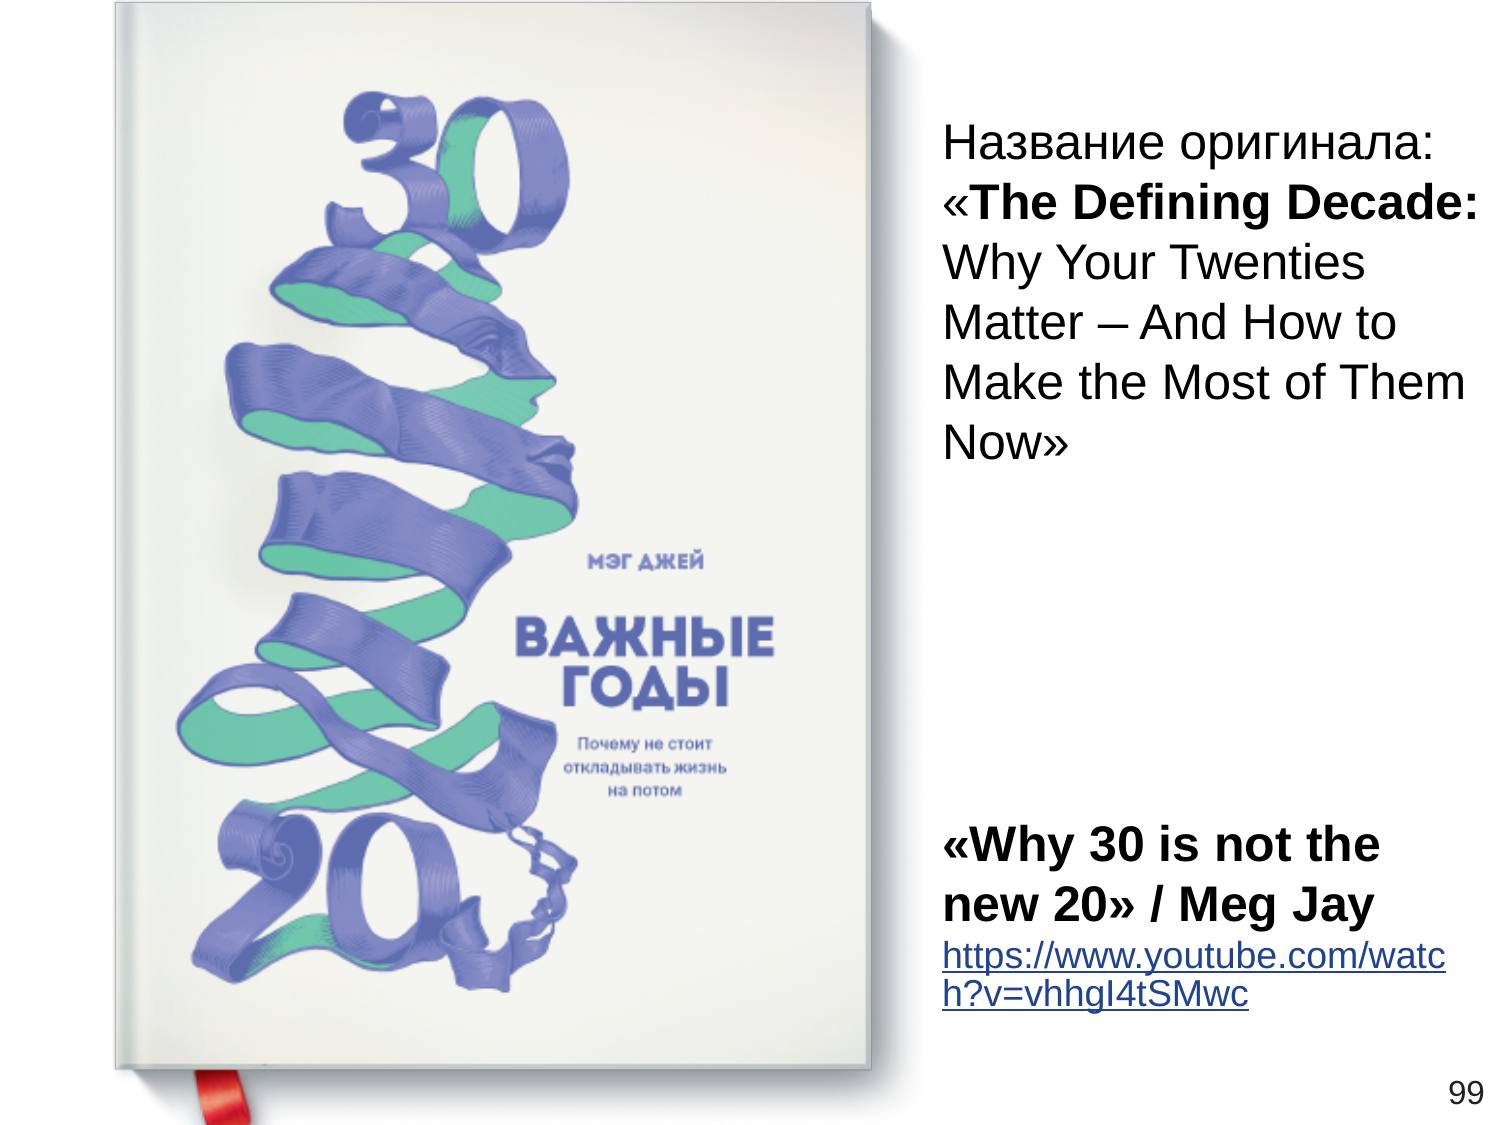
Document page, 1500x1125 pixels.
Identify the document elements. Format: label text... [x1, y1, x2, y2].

text_box «Why 30 is not the new 20» / Meg Jay https://www.youtube.com/watch?v=vhhgI4tSMwc [932, 803, 1470, 1029]
slide_number 99 [1403, 1064, 1500, 1116]
text_box Название оригинала: «The Defining Decade: Why Your Twenties Matter — And How to Make the Most of Them Now» [932, 101, 1500, 537]
picture [111, 0, 928, 1125]
